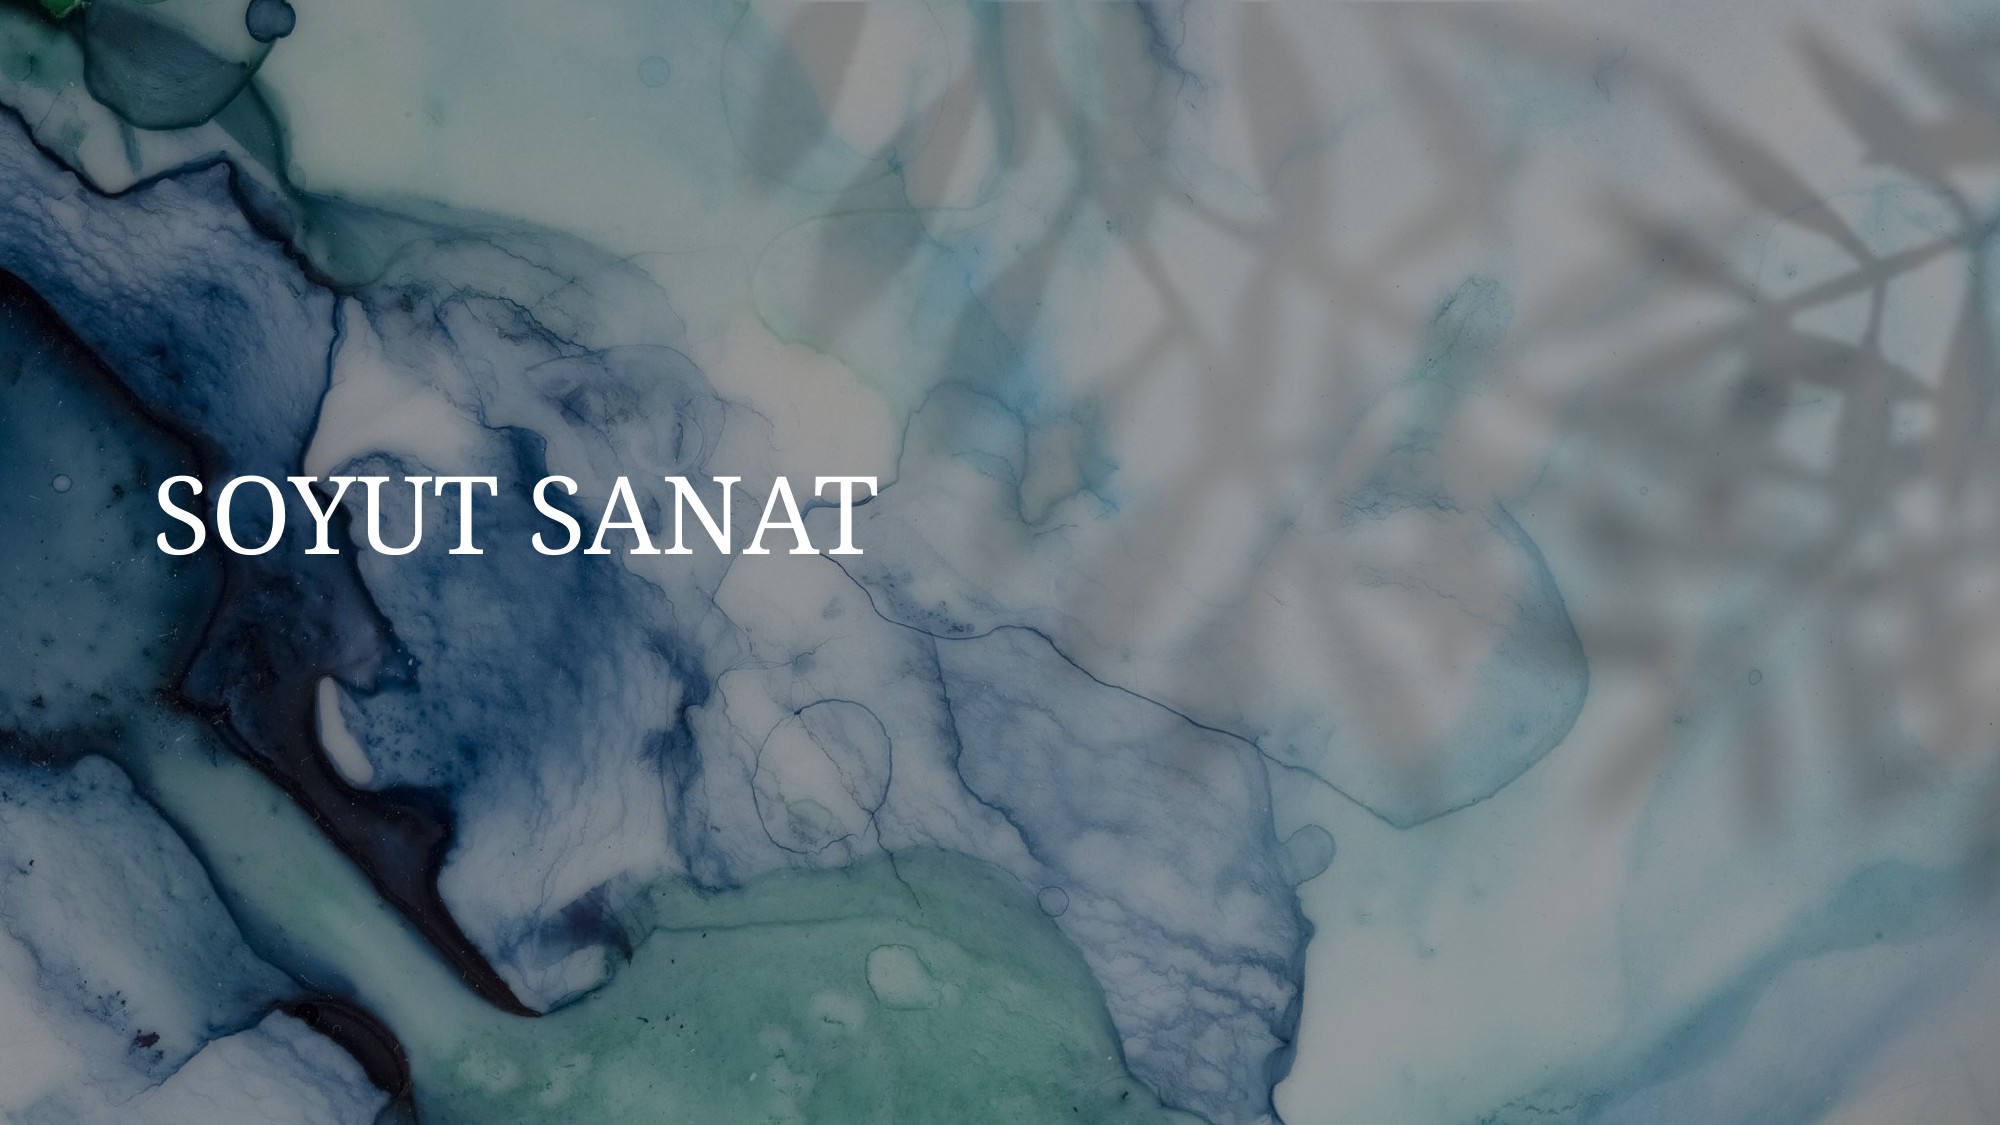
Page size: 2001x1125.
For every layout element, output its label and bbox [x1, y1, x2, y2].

text_box [732, 0, 2000, 1125]
picture [0, 0, 732, 1125]
